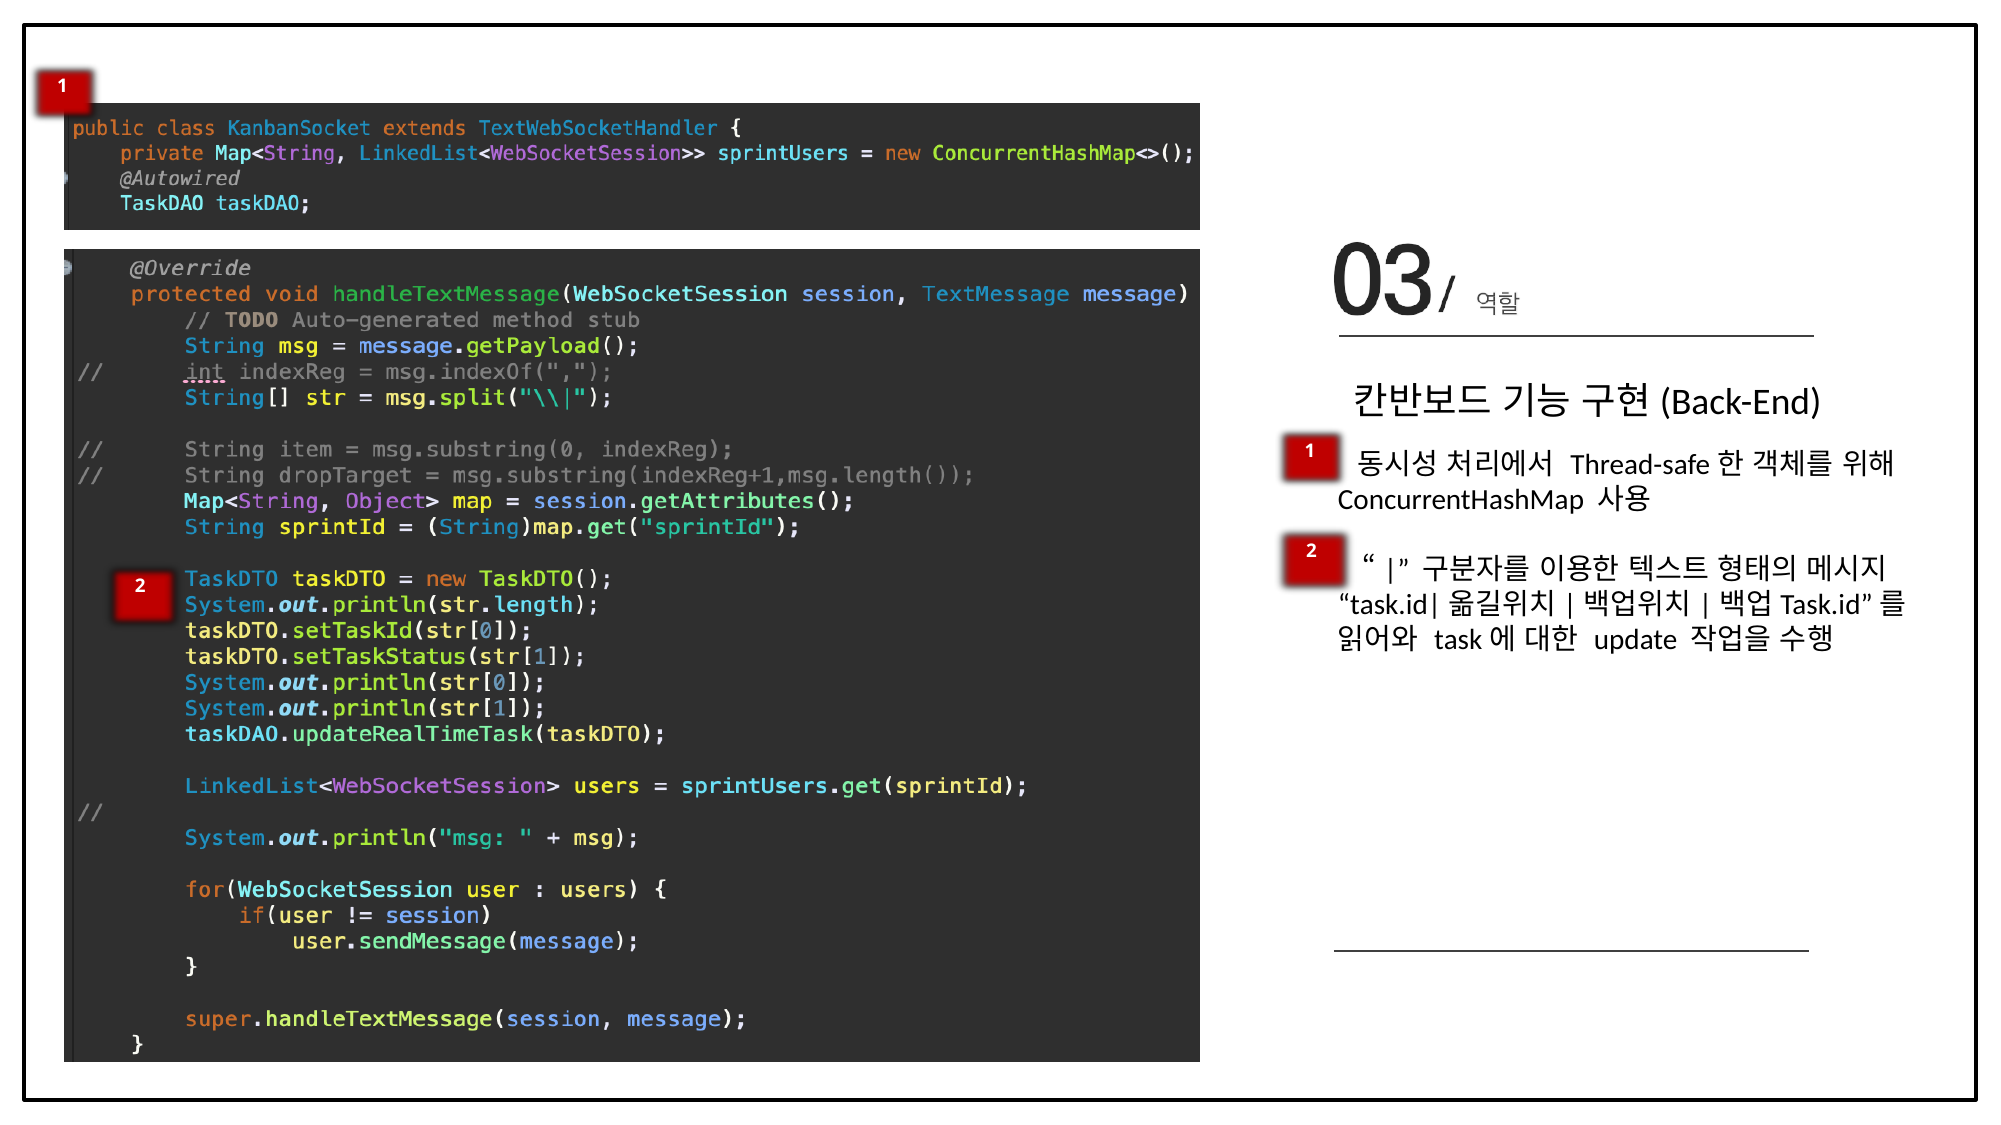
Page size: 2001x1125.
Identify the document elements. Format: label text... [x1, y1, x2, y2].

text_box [1274, 426, 1351, 491]
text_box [1273, 525, 1357, 598]
picture [64, 103, 1201, 230]
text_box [27, 62, 103, 127]
picture [64, 249, 1201, 1062]
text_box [102, 560, 186, 634]
text_box [1476, 291, 1521, 316]
text_box 칸반보드 기능 구현(Back-End) [1339, 370, 1863, 430]
text_box 동시성 처리에서 Thread-safe한 객체를 위해 ConcurrentHashMap 사용 “|” 구분자를 이용한 텍스트 형태의 메시지 “task.id|옮길위치|백업위치|백업Task.id”를 읽어와 task에 대한 update 작업을 수행 [1323, 437, 1924, 698]
text_box [1333, 241, 1456, 316]
